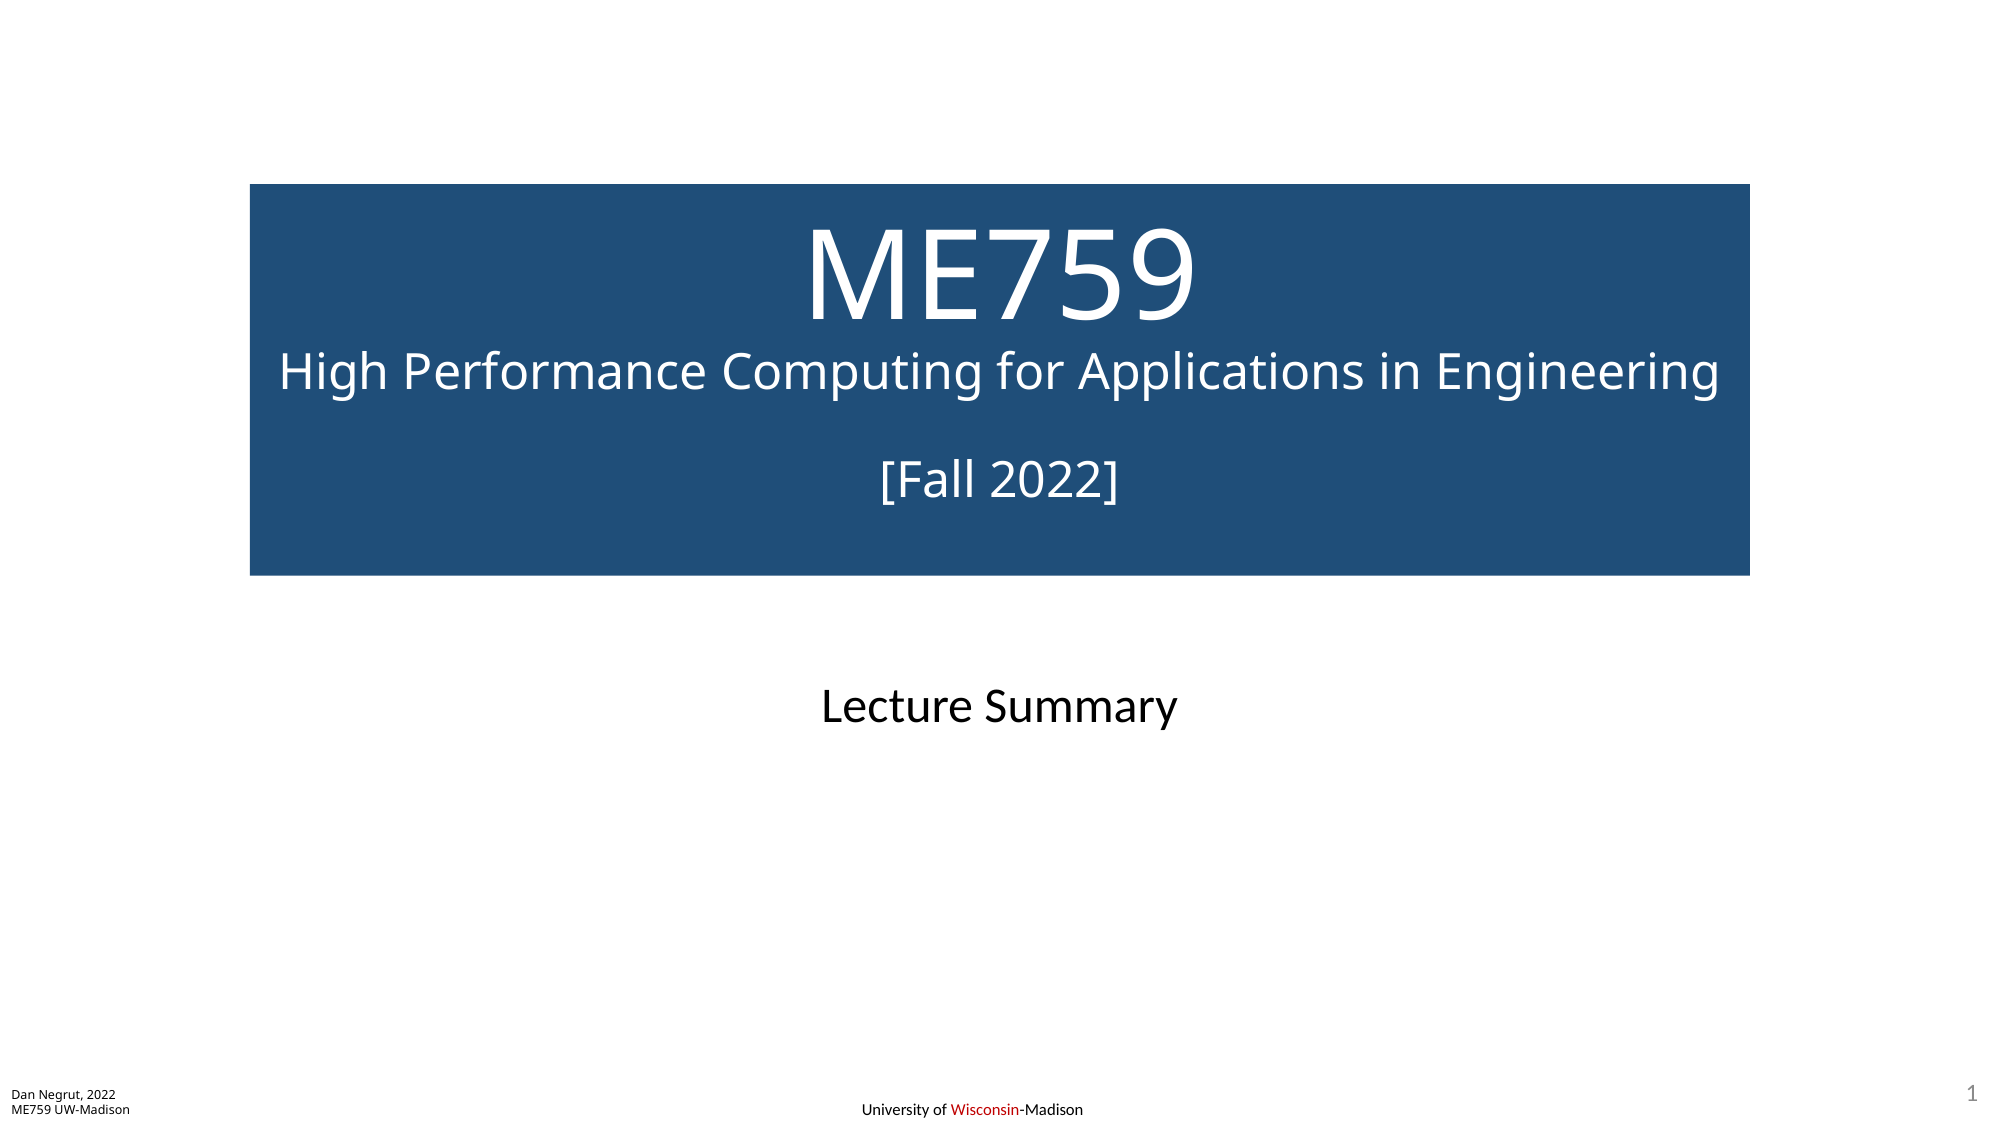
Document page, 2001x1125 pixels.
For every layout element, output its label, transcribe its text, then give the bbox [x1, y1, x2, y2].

subtitle Lecture Summary [249, 590, 1750, 863]
slide_number 1 [1879, 1069, 1994, 1114]
text_box Dan Negrut, 2022 ME759 UW-Madison [0, 1079, 145, 1125]
title ME759 High Performance Computing for Applications in Engineering [Fall 2022] [249, 184, 1750, 576]
